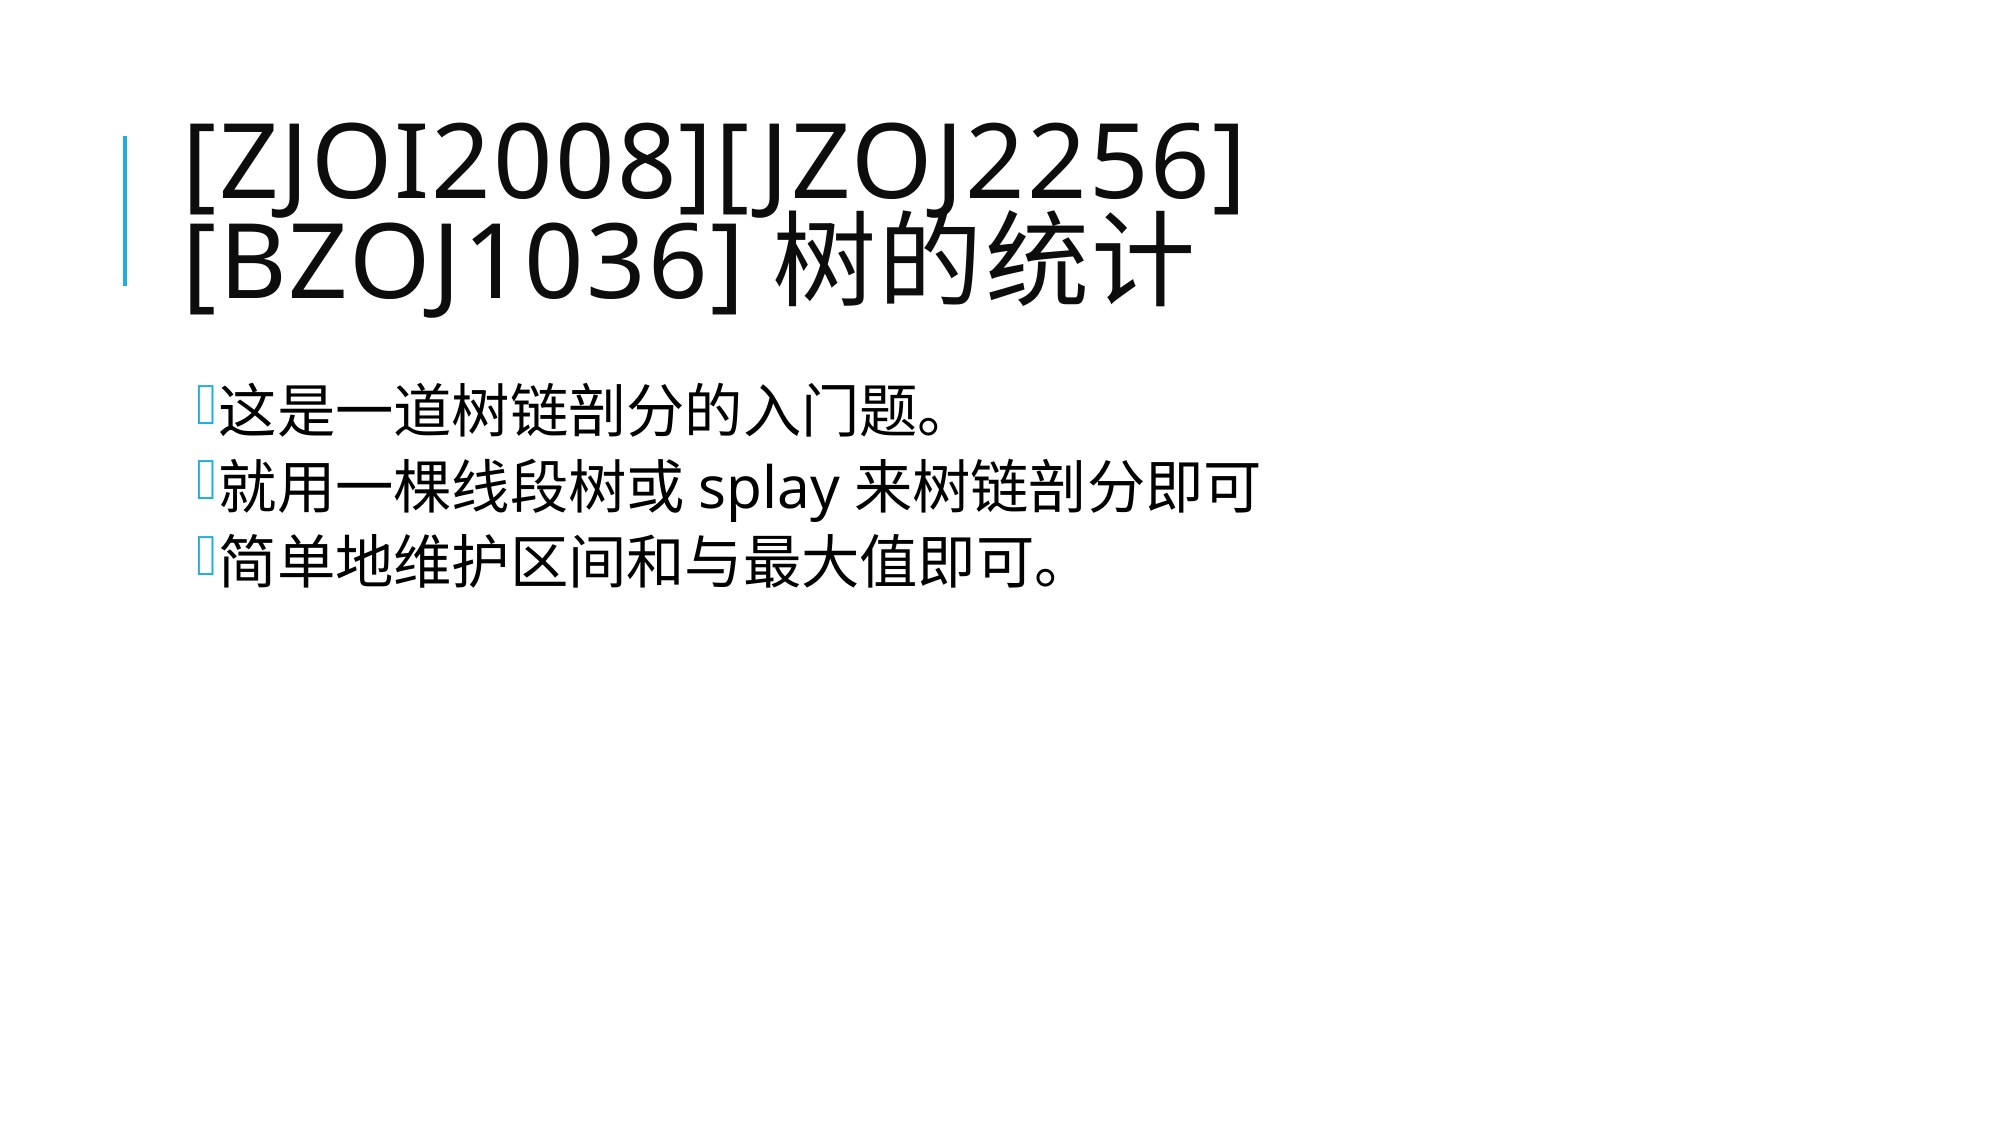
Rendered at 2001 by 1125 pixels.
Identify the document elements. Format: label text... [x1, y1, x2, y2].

list 这是一道树链剖分的入门题。 就用一棵线段树或splay来树链剖分即可 简单地维护区间和与最大值即可。 [168, 375, 1763, 1035]
title [ZJOI2008][JZOJ2256][BZOJ1036]树的统计 [168, 96, 1763, 342]
